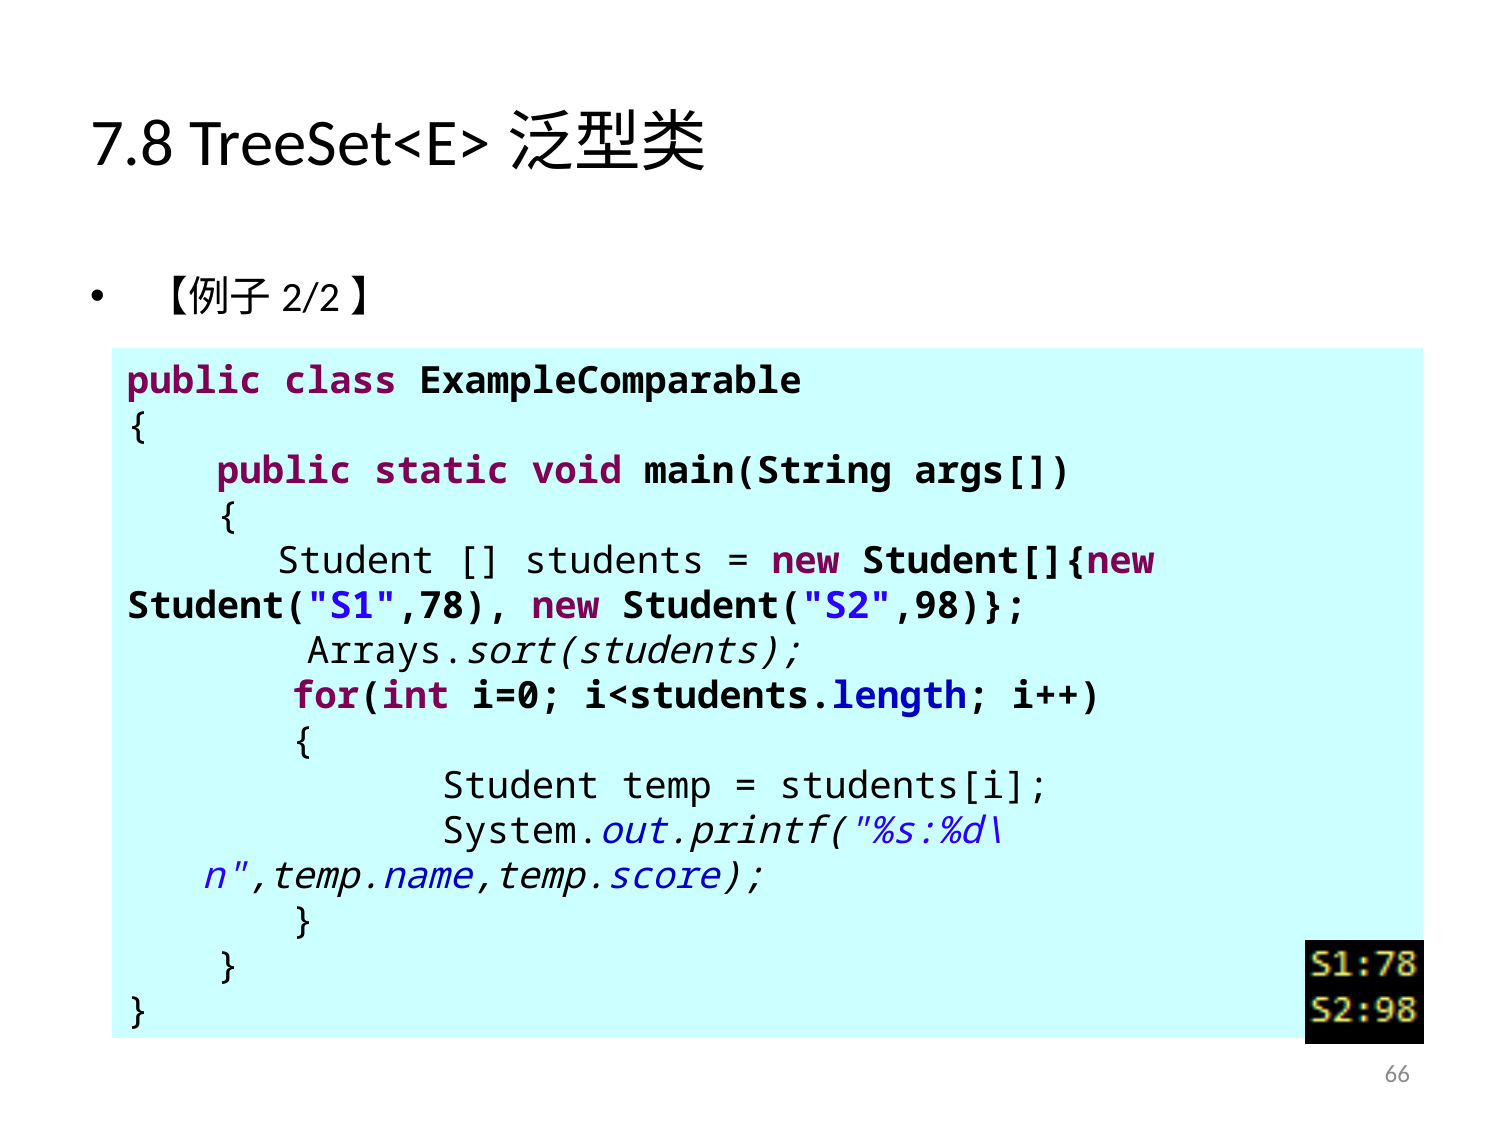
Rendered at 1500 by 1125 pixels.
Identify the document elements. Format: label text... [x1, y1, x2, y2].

list 【例子2/2】 [75, 262, 1425, 1005]
title 7.8 TreeSet<E>泛型类 [75, 45, 1425, 233]
slide_number 66 [1074, 1042, 1425, 1103]
text_box public class ExampleComparable { public static void main(String args[]) { Student [] students = new Student[]{new Student("S1",78), new Student("S2",98)}; Arrays.sort(students); for(int i=0; i<students.length; i++) { Student temp = students[i]; System.out.printf("%s:%d\n",temp.name,temp.score); } } } [112, 348, 1424, 1038]
picture [1304, 940, 1424, 1044]
